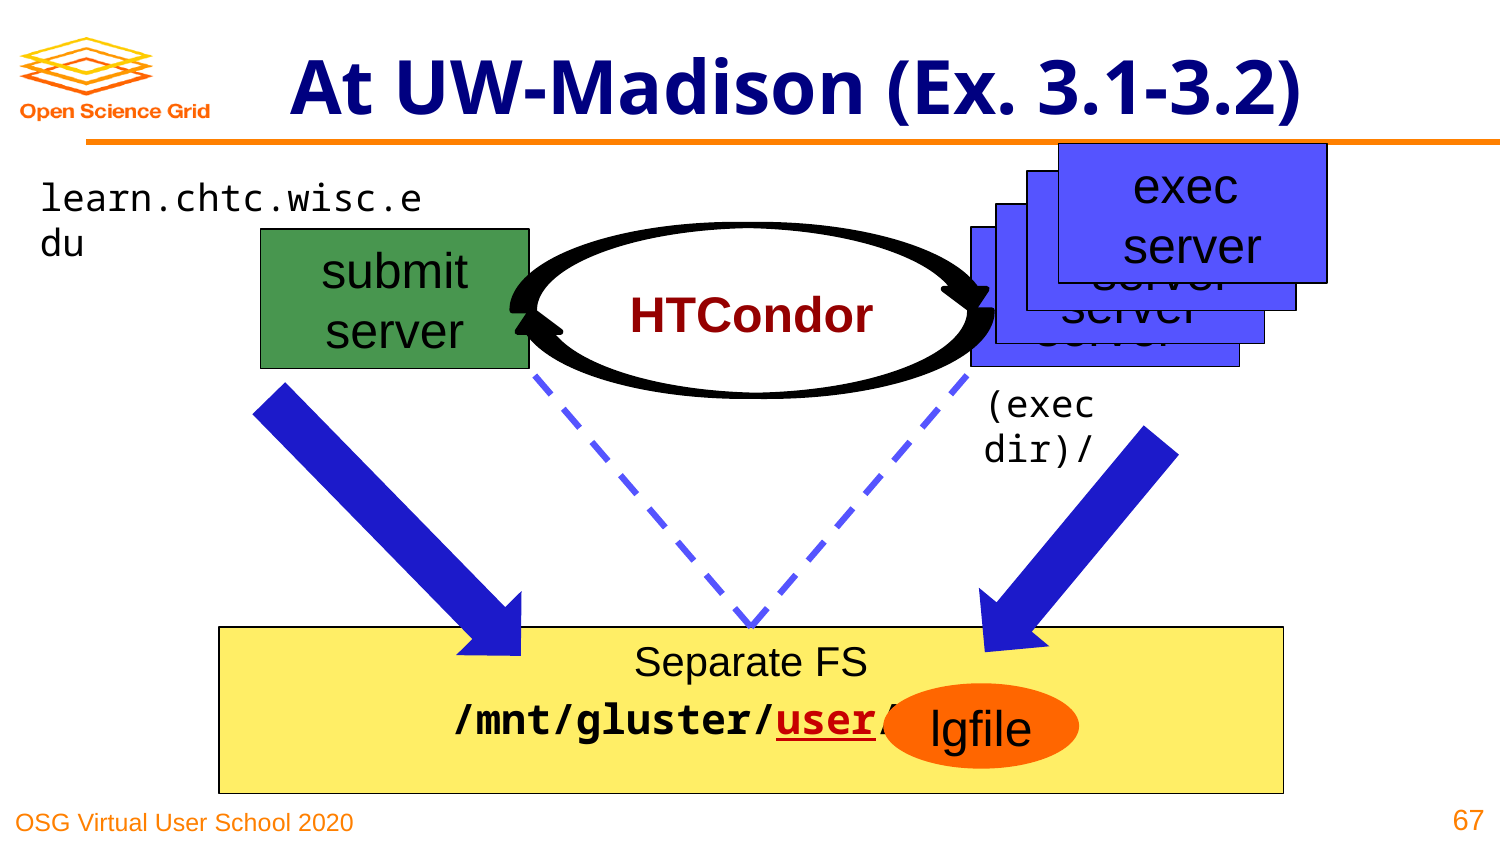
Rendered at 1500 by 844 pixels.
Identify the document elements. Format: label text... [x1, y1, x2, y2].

text_box exec server [1058, 143, 1328, 284]
text_box exec server [1027, 170, 1296, 311]
text_box HTCondor [614, 274, 892, 350]
title At UW-Madison (Ex. 3.1-3.2) [201, 14, 1392, 155]
text_box Separate FS /mnt/gluster/user/lgfile [218, 627, 1284, 794]
slide_number 67 [1431, 787, 1500, 844]
text_box exec server [970, 227, 1240, 367]
text_box [517, 310, 595, 365]
text_box [978, 478, 1160, 653]
picture [0, 20, 201, 134]
text_box [252, 382, 522, 656]
text_box (exec dir)/ [974, 372, 1228, 478]
text_box submit server [260, 229, 530, 369]
text_box learn.chtc.wisc.edu [24, 166, 451, 272]
text_box lgfile [883, 683, 1080, 769]
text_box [750, 370, 972, 628]
text_box [512, 224, 987, 311]
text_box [526, 366, 752, 628]
text_box exec server [995, 204, 1265, 344]
